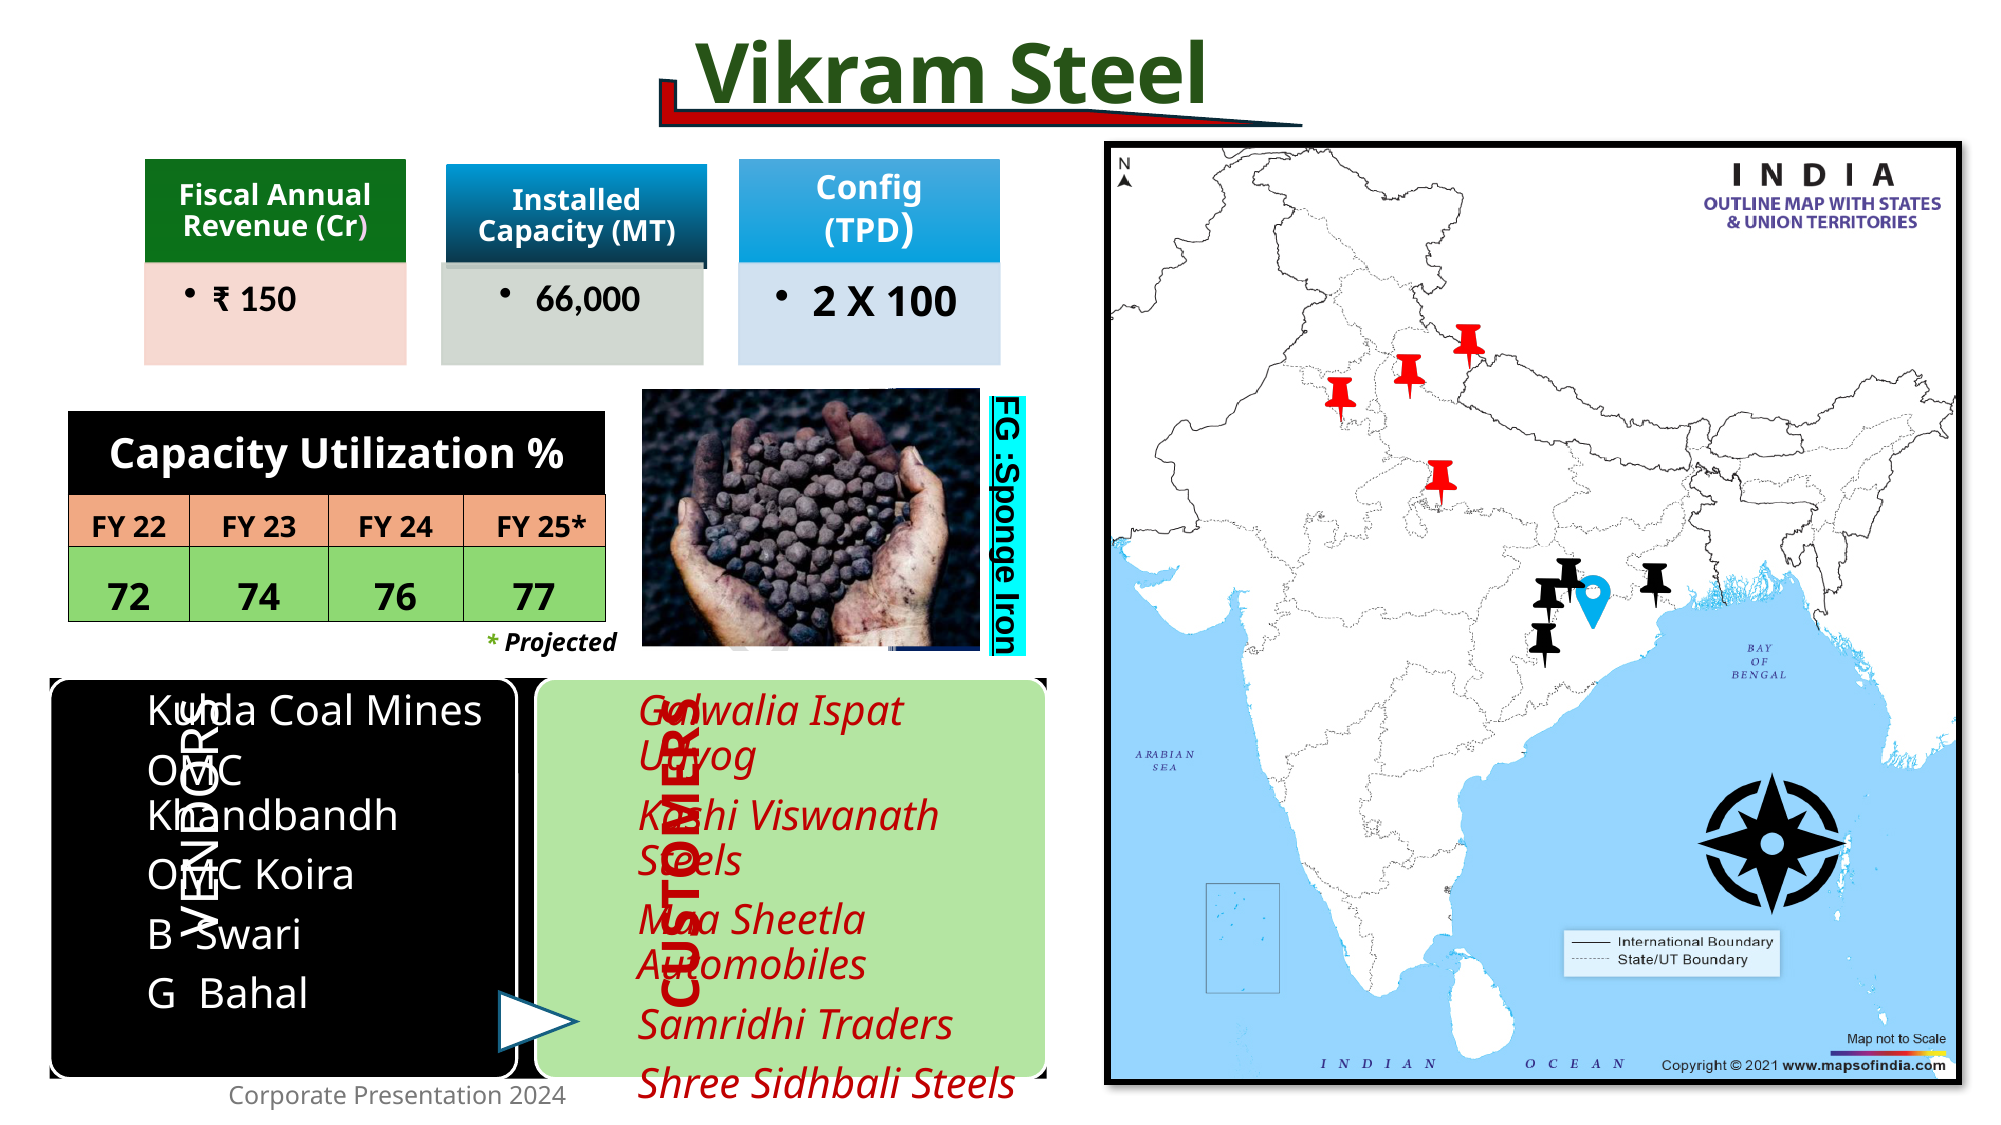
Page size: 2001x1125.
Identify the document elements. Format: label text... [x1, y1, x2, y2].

picture [1312, 367, 1368, 421]
footer Corporate Presentation 2024 [0, 1065, 795, 1125]
picture [1381, 344, 1437, 398]
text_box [1109, 146, 1957, 1080]
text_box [49, 366, 1048, 1080]
text_box [658, 78, 1303, 128]
picture [1516, 568, 1576, 667]
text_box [144, 156, 1001, 366]
picture [1627, 553, 1683, 607]
text_box Vikram Steel [679, 0, 2000, 130]
picture [1412, 450, 1469, 504]
picture [1440, 314, 1497, 368]
